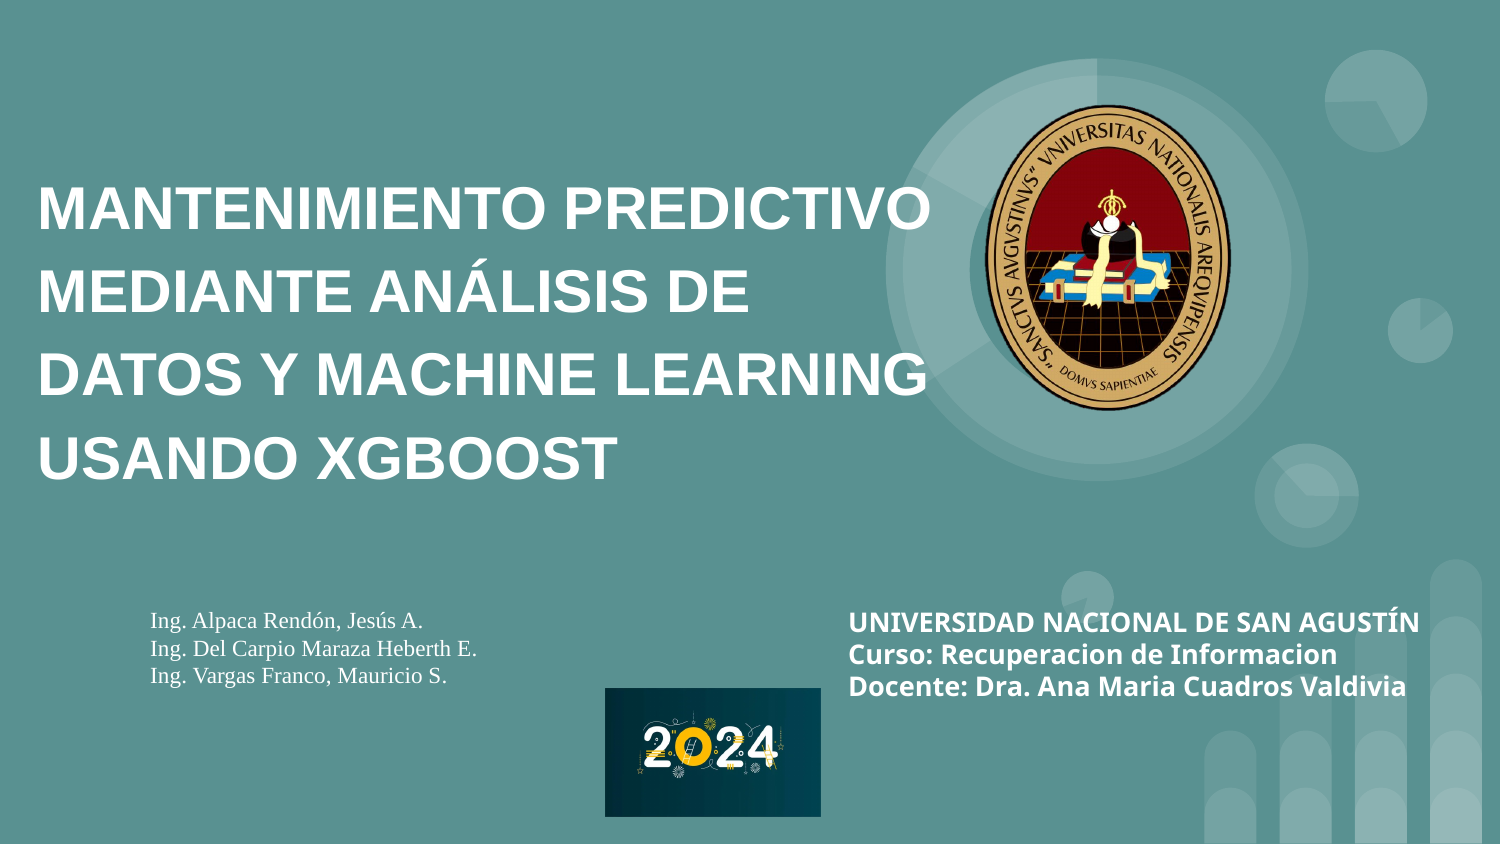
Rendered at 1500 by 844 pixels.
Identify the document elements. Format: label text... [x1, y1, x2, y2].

picture [605, 688, 821, 818]
picture [704, 718, 716, 731]
subtitle Ing. Alpaca Rendón, Jesús A. Ing. Del Carpio Maraza Heberth E. Ing. Vargas Franco, Mauricio S. [135, 589, 540, 704]
text_box UNIVERSIDAD NACIONAL DE SAN AGUSTÍN Curso: Recuperacion de Informacion Docente: Dra. Ana Maria Cuadros Valdivia [833, 589, 1500, 750]
title MANTENIMIENTO PREDICTIVO MEDIANTE ANÁLISIS DE DATOS Y MACHINE LEARNING USANDO XGBOOST [22, 94, 985, 555]
picture [983, 102, 1235, 411]
